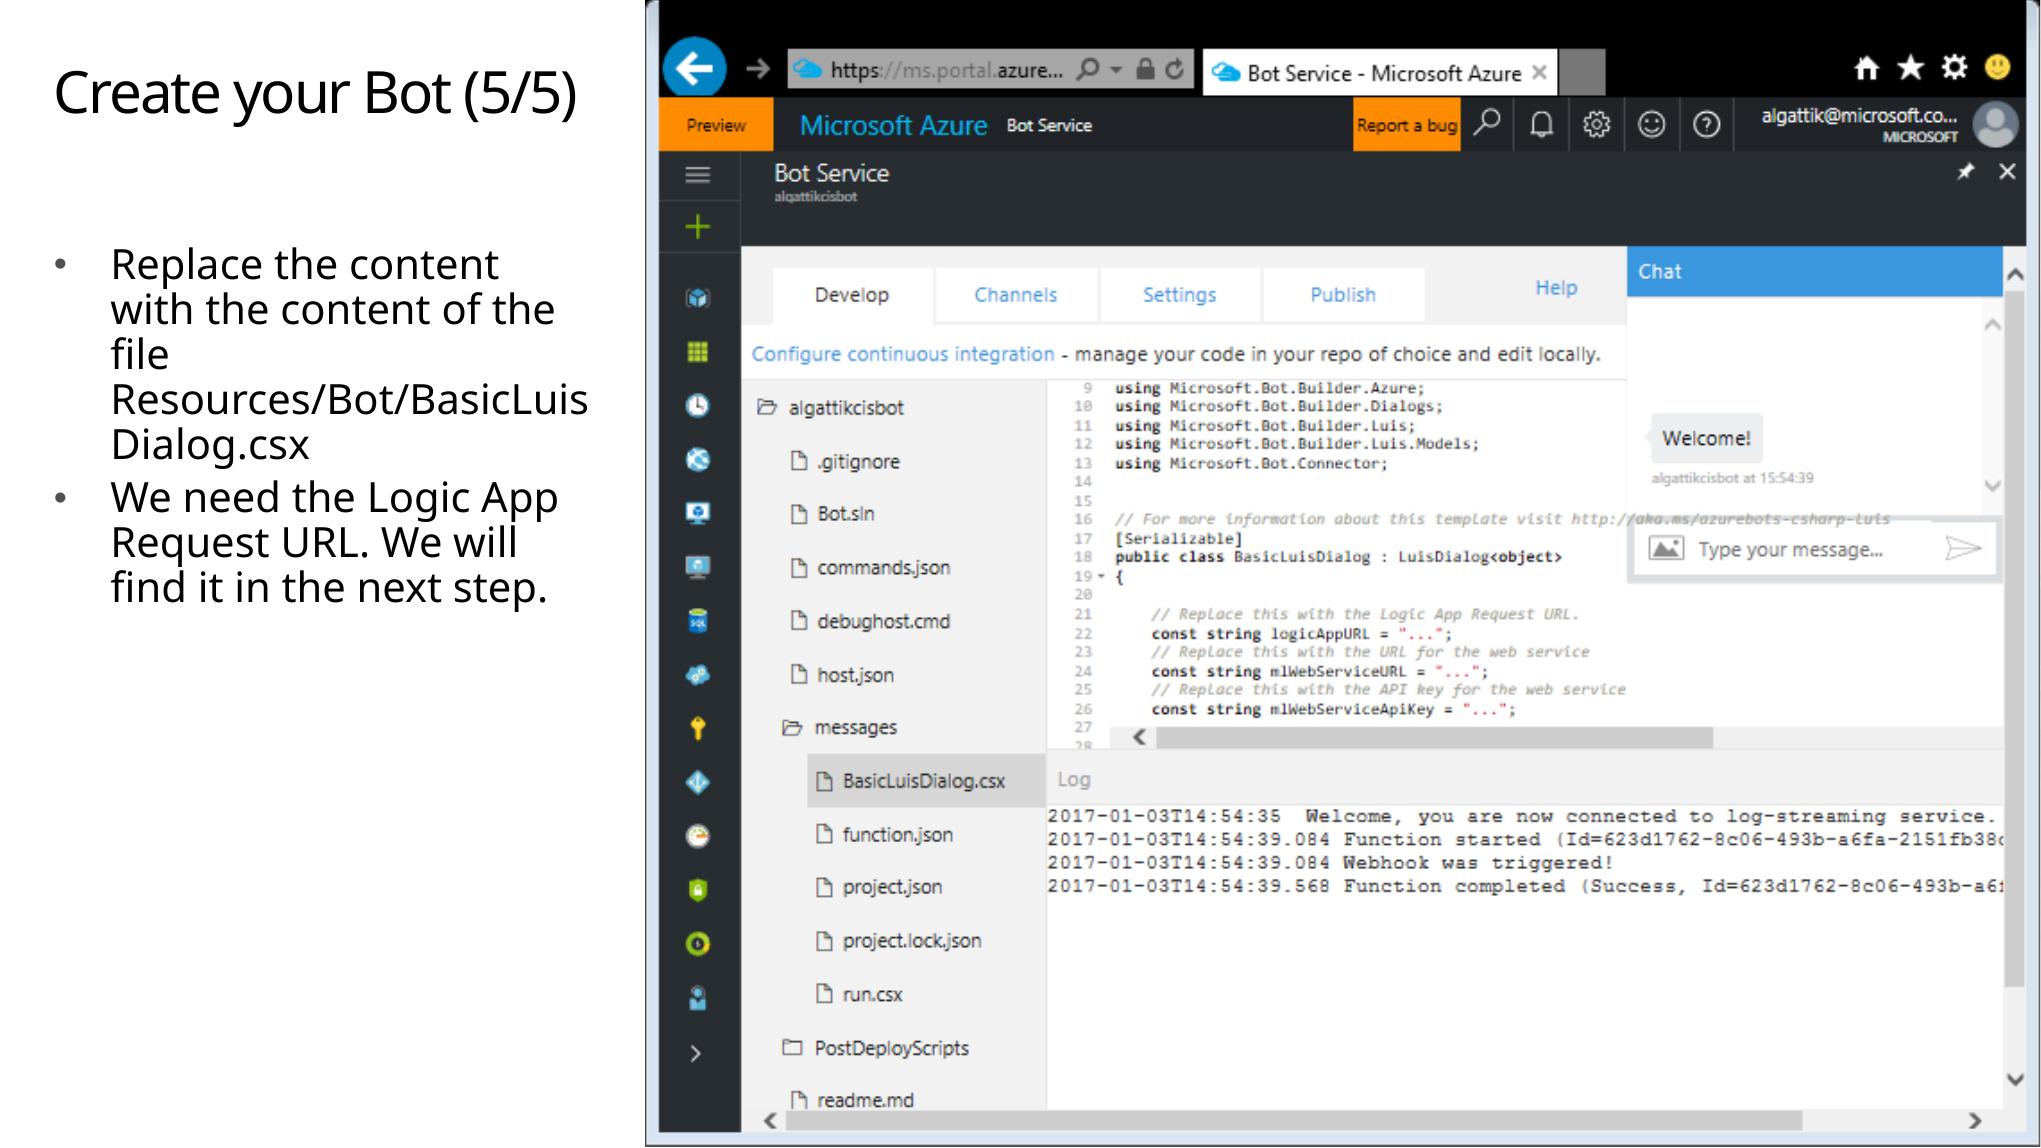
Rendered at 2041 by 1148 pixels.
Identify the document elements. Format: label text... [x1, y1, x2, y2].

title Create your Bot (5/5) [30, 48, 616, 207]
picture [644, 0, 2041, 1148]
list Replace the content with the content of the file Resources/Bot/BasicLuisDialog.csx We need the Logic App Request URL. We will find it in the next step. [30, 228, 616, 1099]
